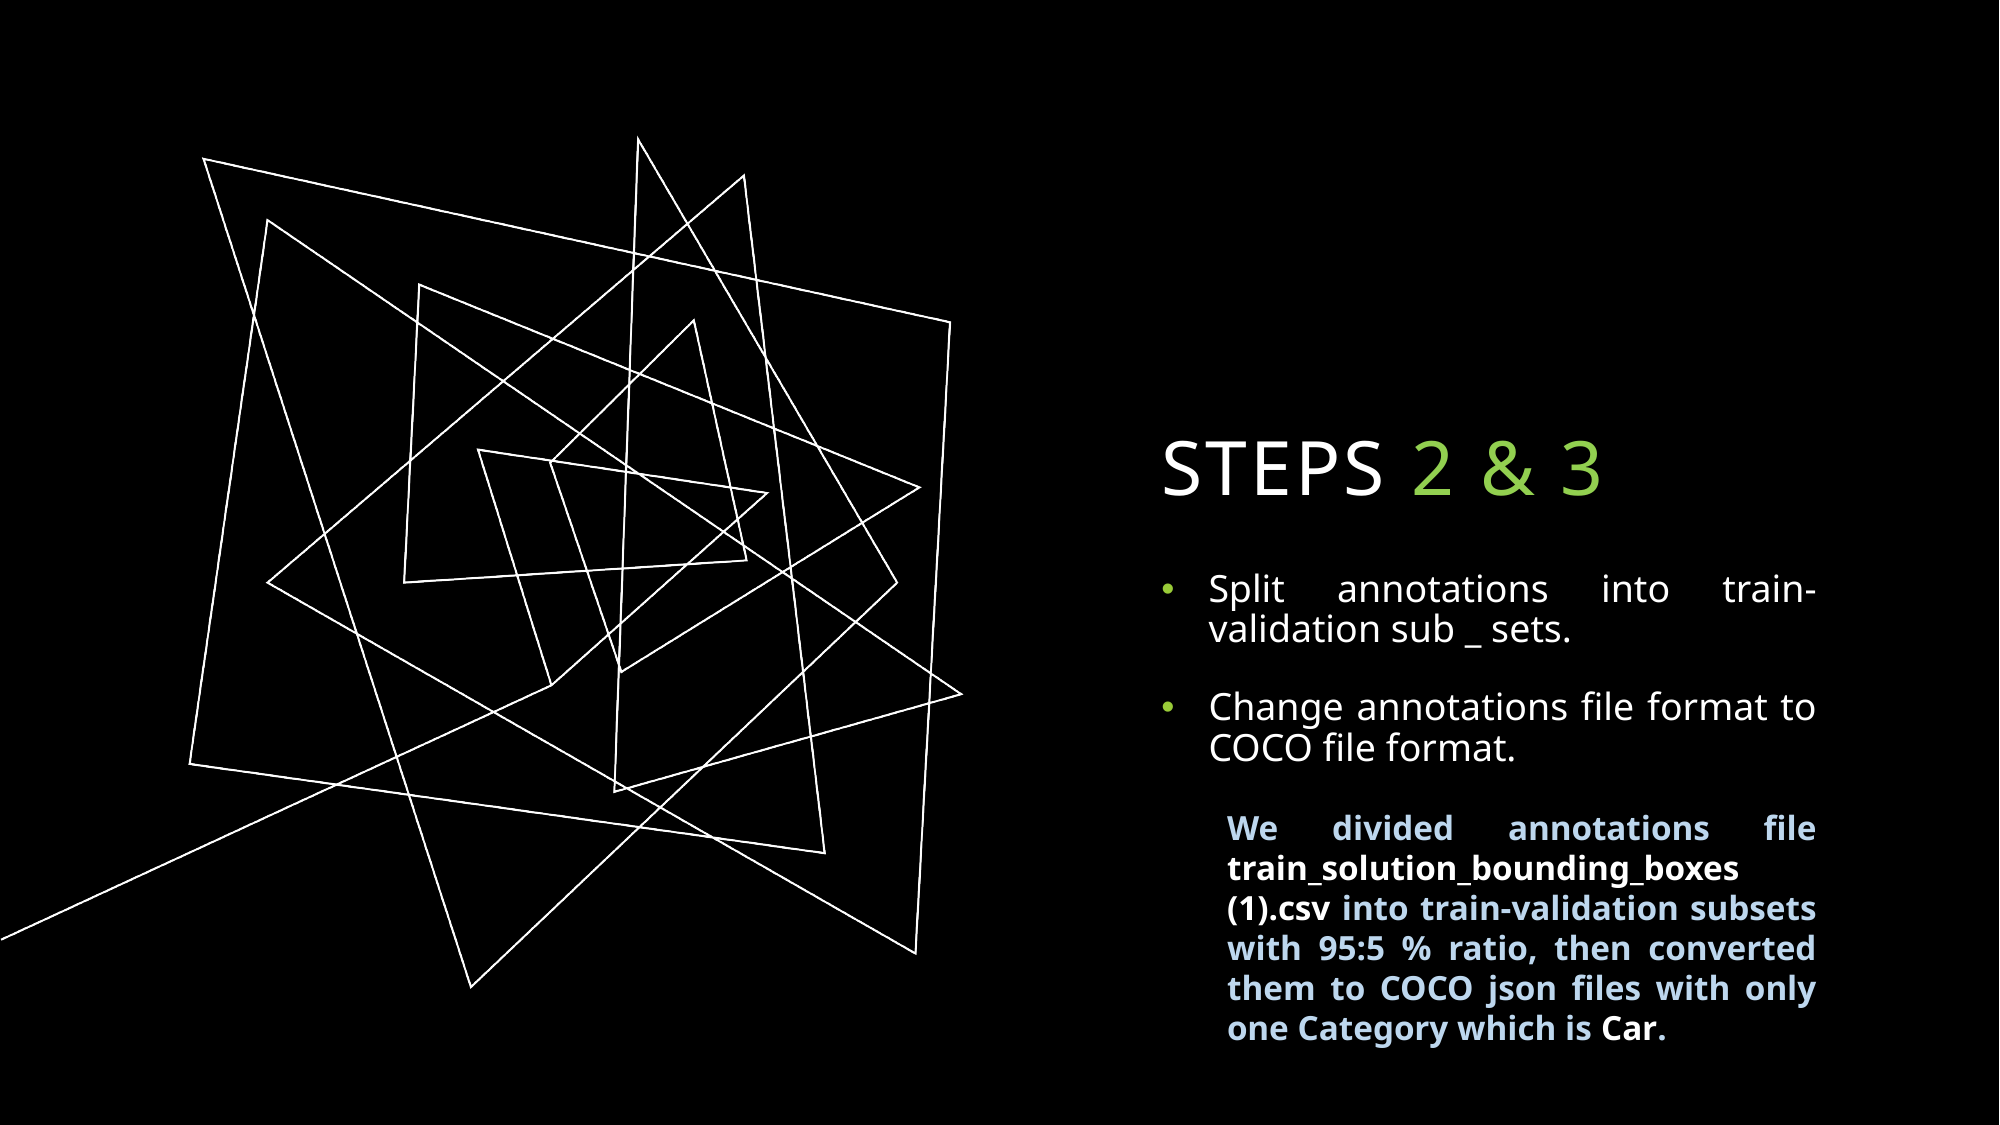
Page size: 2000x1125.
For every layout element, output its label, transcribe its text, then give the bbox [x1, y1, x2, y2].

subtitle Split annotations into train-validation sub _ sets. Change annotations file format to COCO file format. [1146, 562, 1832, 800]
title Steps 2 & 3 [1146, 237, 1832, 519]
text_box We divided annotations file train_solution_bounding_boxes (1).csv into train-validation subsets with 95:5 % ratio, then converted them to COCO json files with only one Category which is Car. [1212, 799, 1832, 1055]
picture [0, 135, 964, 989]
